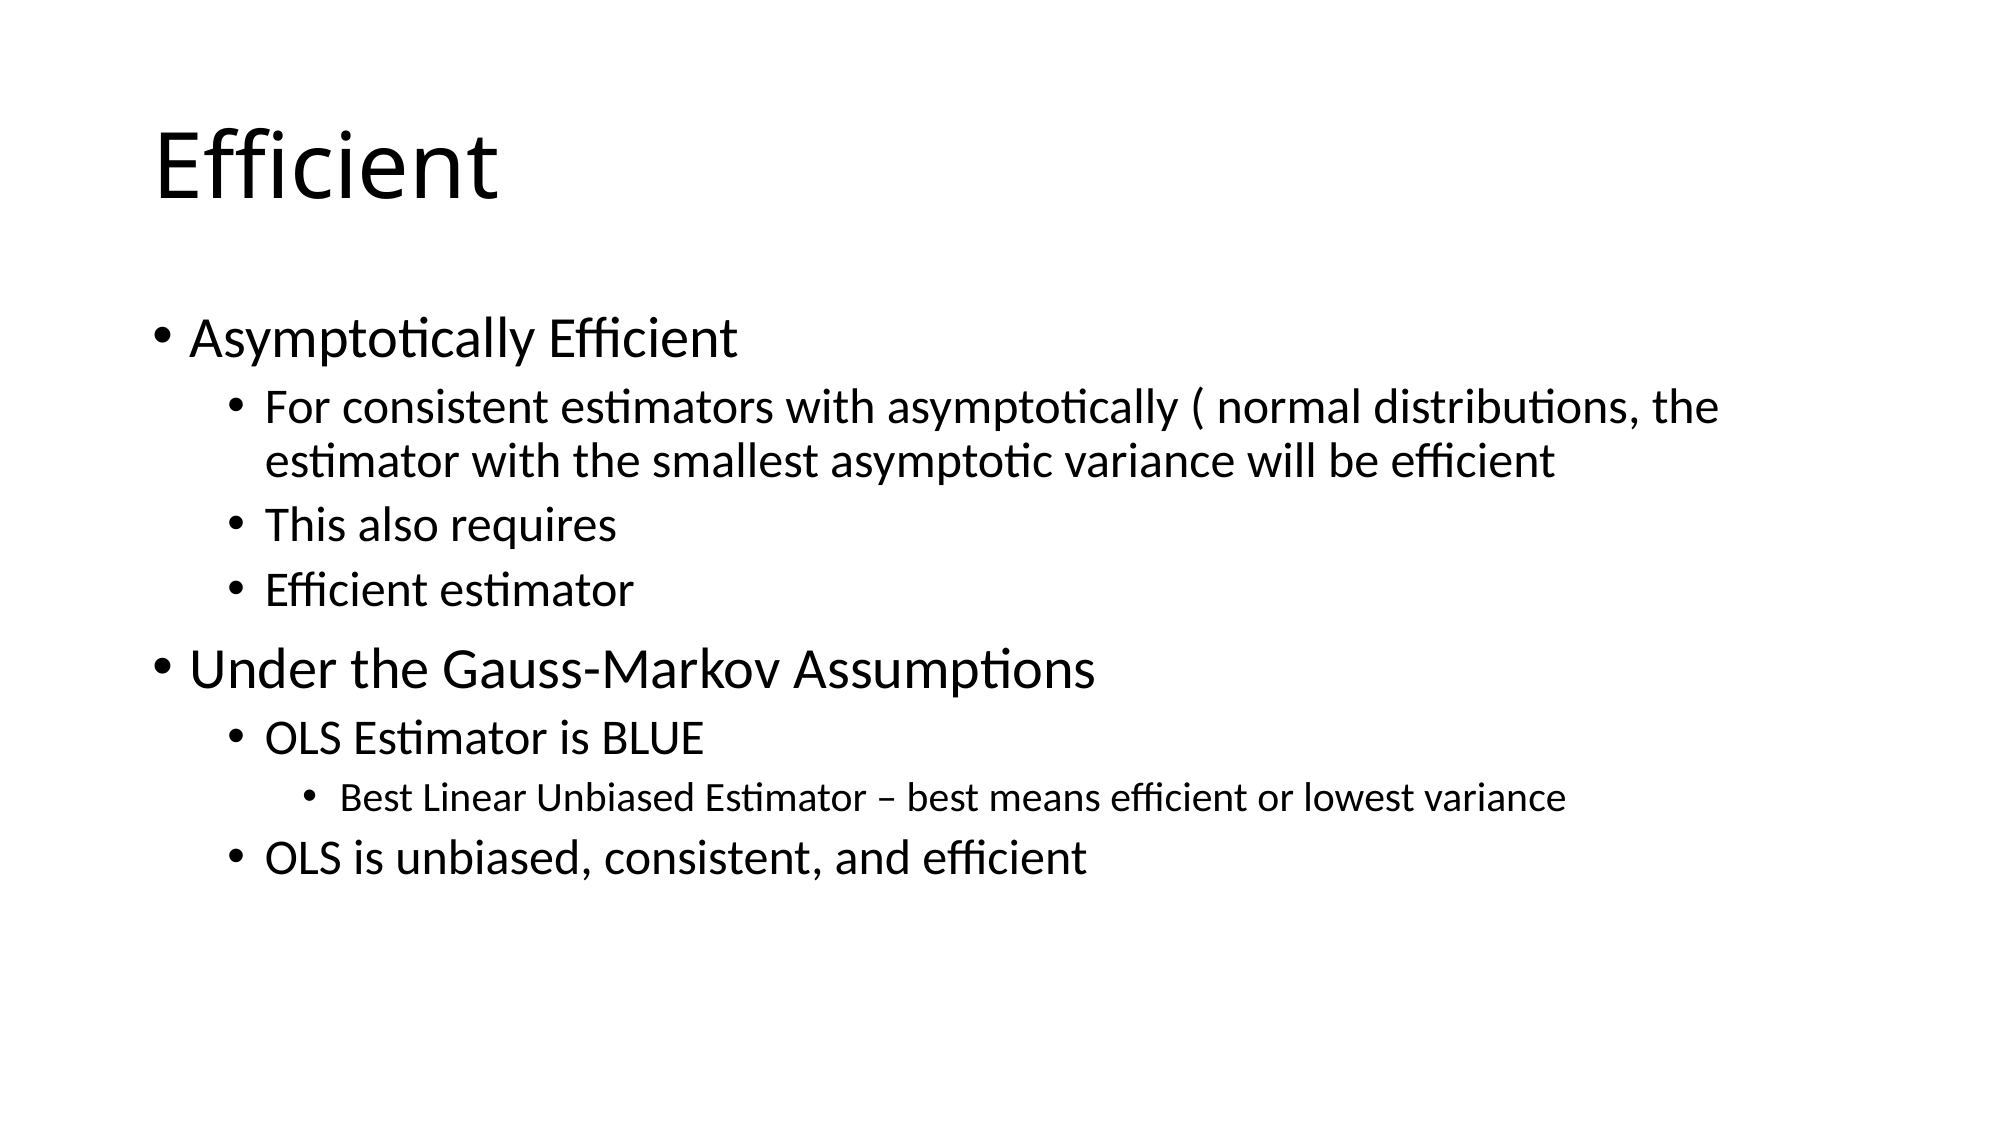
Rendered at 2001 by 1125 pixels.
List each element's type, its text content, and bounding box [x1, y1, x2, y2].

title Efficient [137, 59, 1863, 278]
